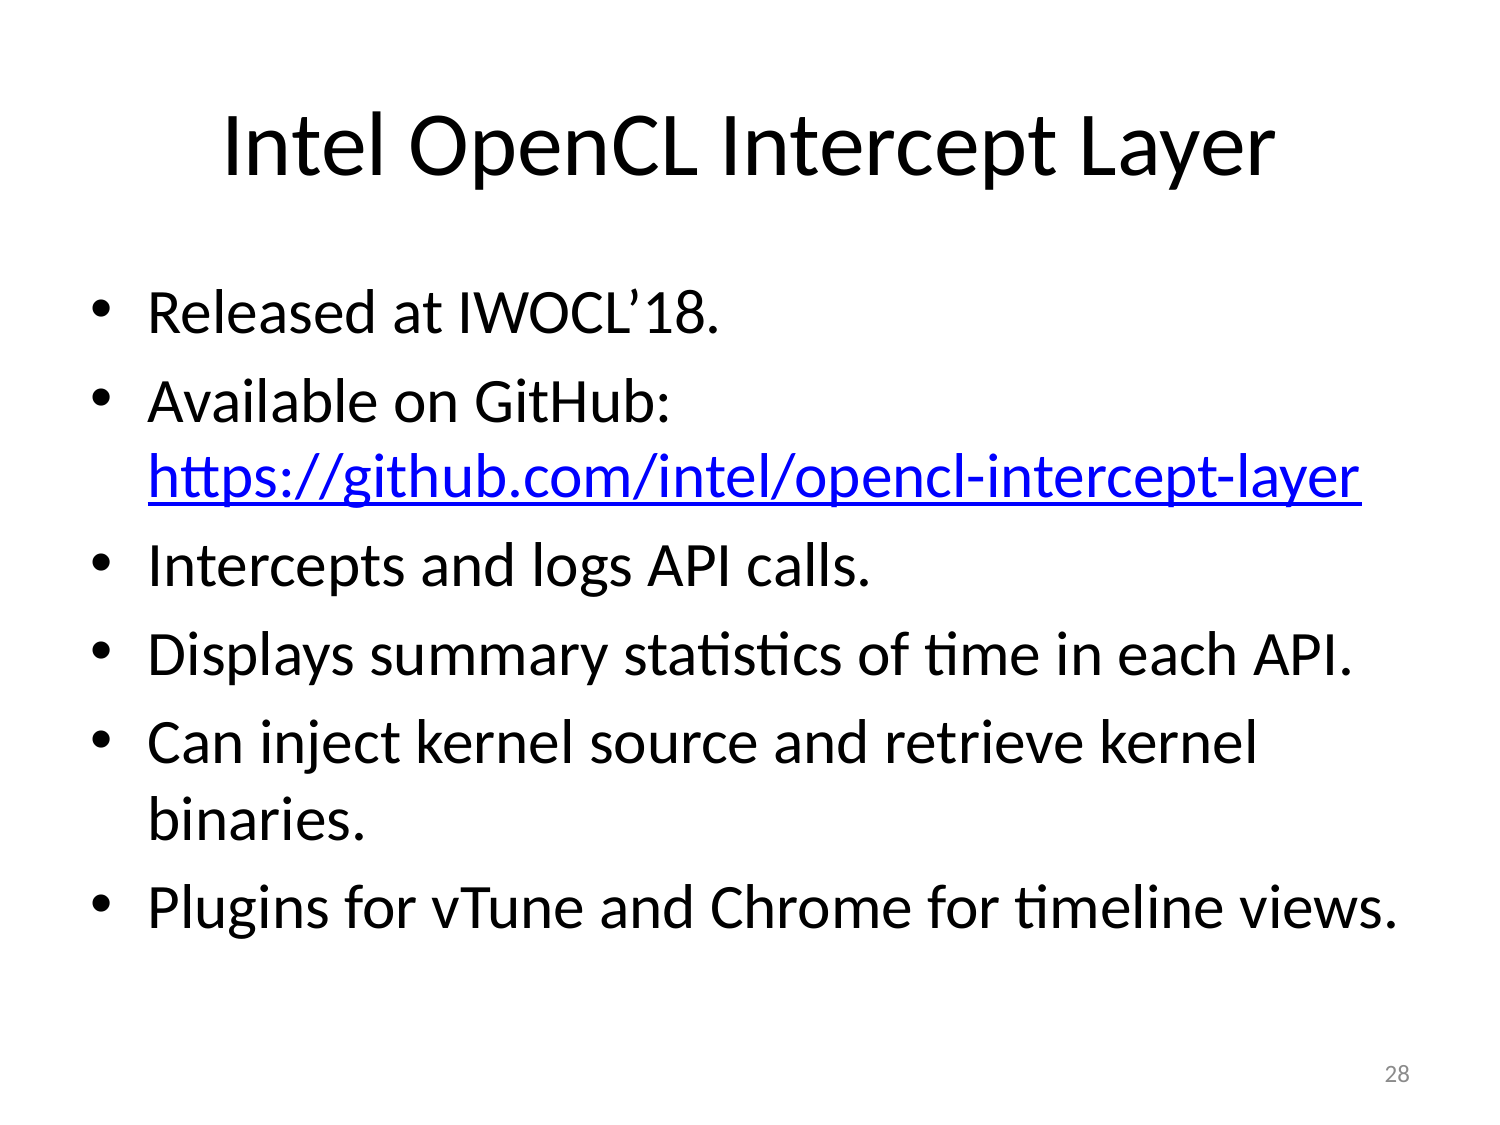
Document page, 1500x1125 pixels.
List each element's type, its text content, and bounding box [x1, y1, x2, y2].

slide_number 28 [1074, 1042, 1425, 1103]
list Released at IWOCL’18. Available on GitHub: https://github.com/intel/opencl-intercept-layer Intercepts and logs API calls. Displays summary statistics of time in each API. Can inject kernel source and retrieve kernel binaries. Plugins for vTune and Chrome for timeline views. [75, 262, 1425, 1005]
title Intel OpenCL Intercept Layer [75, 45, 1425, 233]
